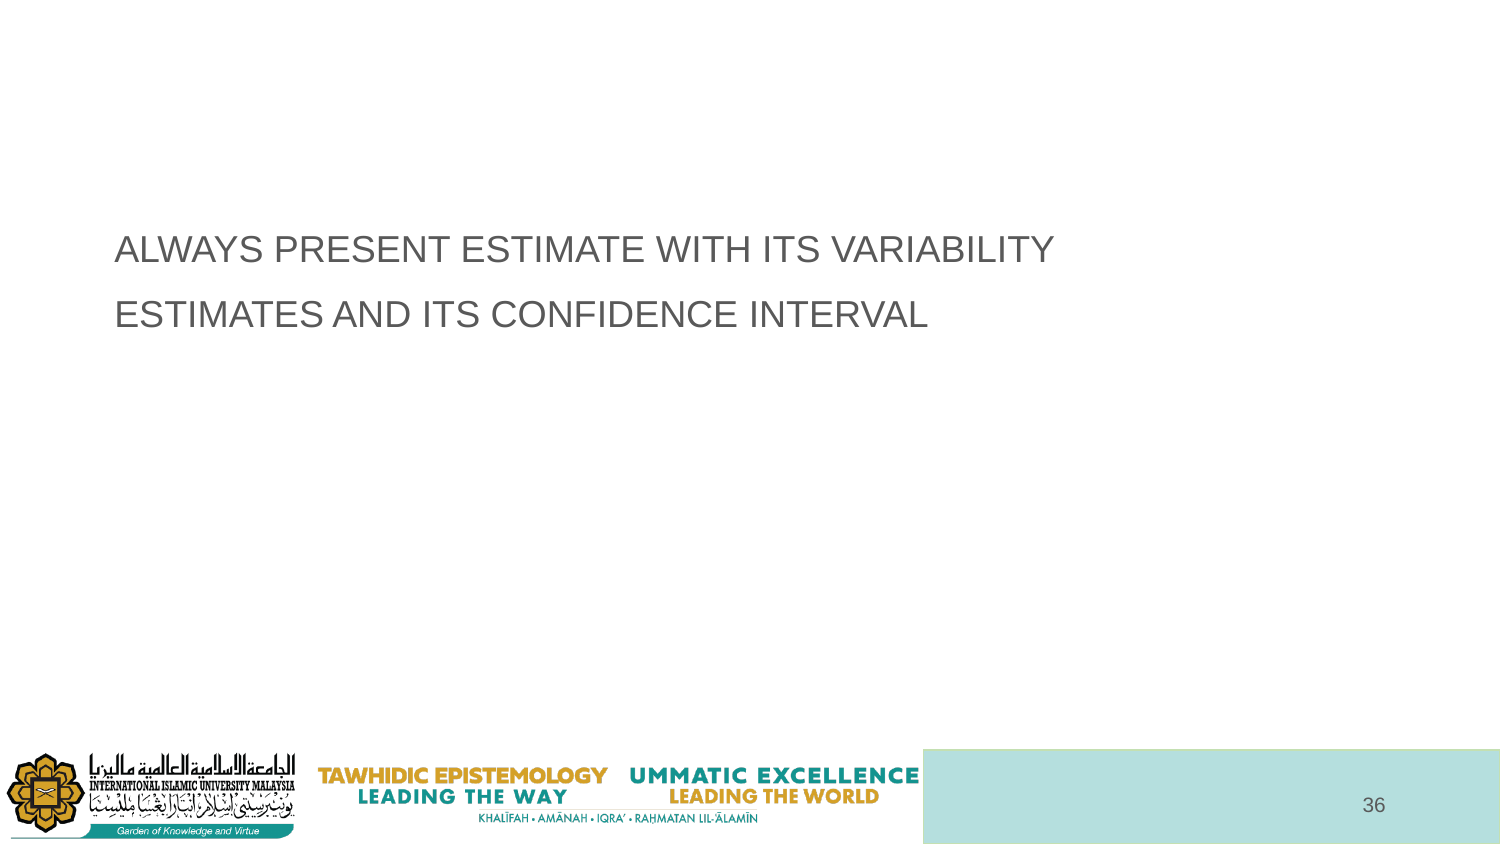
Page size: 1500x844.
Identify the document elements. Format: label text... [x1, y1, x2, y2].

list ALWAYS PRESENT ESTIMATE WITH ITS VARIABILITY ESTIMATES AND ITS CONFIDENCE INTERVAL [103, 224, 1397, 760]
picture [0, 734, 924, 844]
slide_number ‹#› [1059, 782, 1397, 827]
